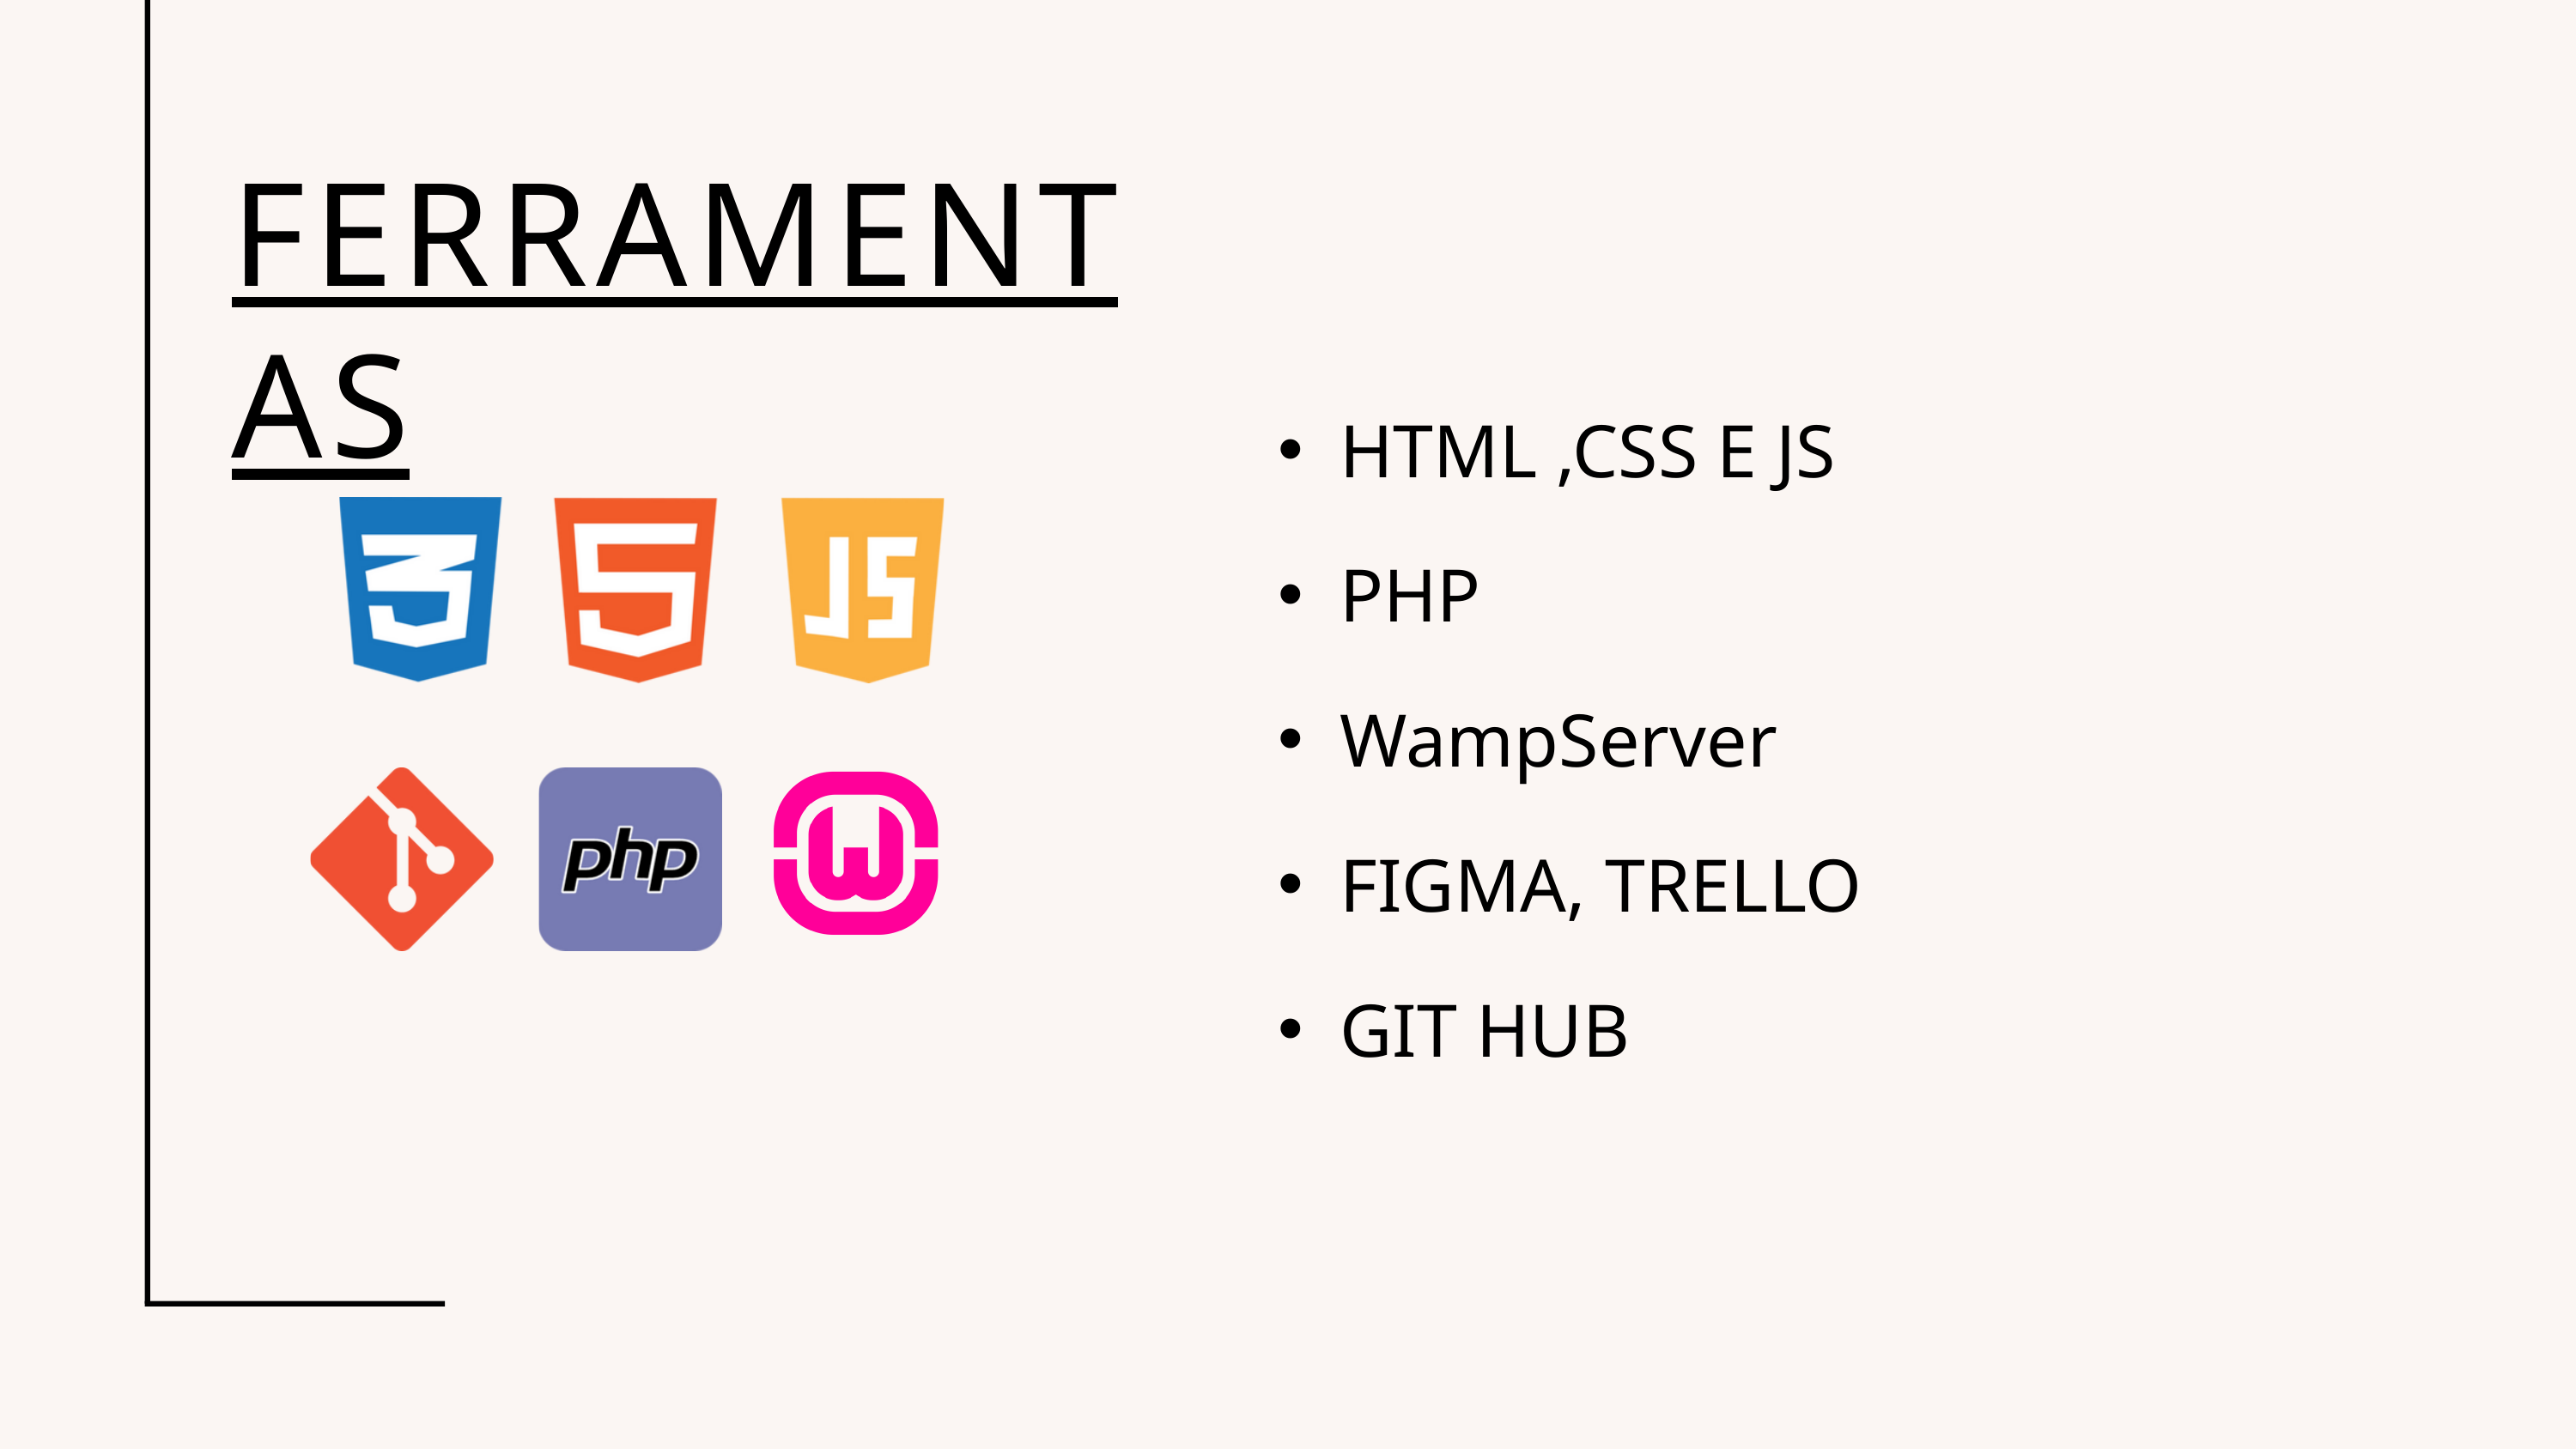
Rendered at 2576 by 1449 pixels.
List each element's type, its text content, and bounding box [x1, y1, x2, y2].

text_box HTML ,CSS E JS PHP WampServer FIGMA, TRELLO GIT HUB [1216, 346, 2344, 1071]
text_box [767, 764, 945, 942]
text_box [538, 767, 722, 951]
text_box [310, 767, 494, 951]
text_box FERRAMENTAS [231, 143, 1217, 488]
text_box [339, 497, 945, 683]
